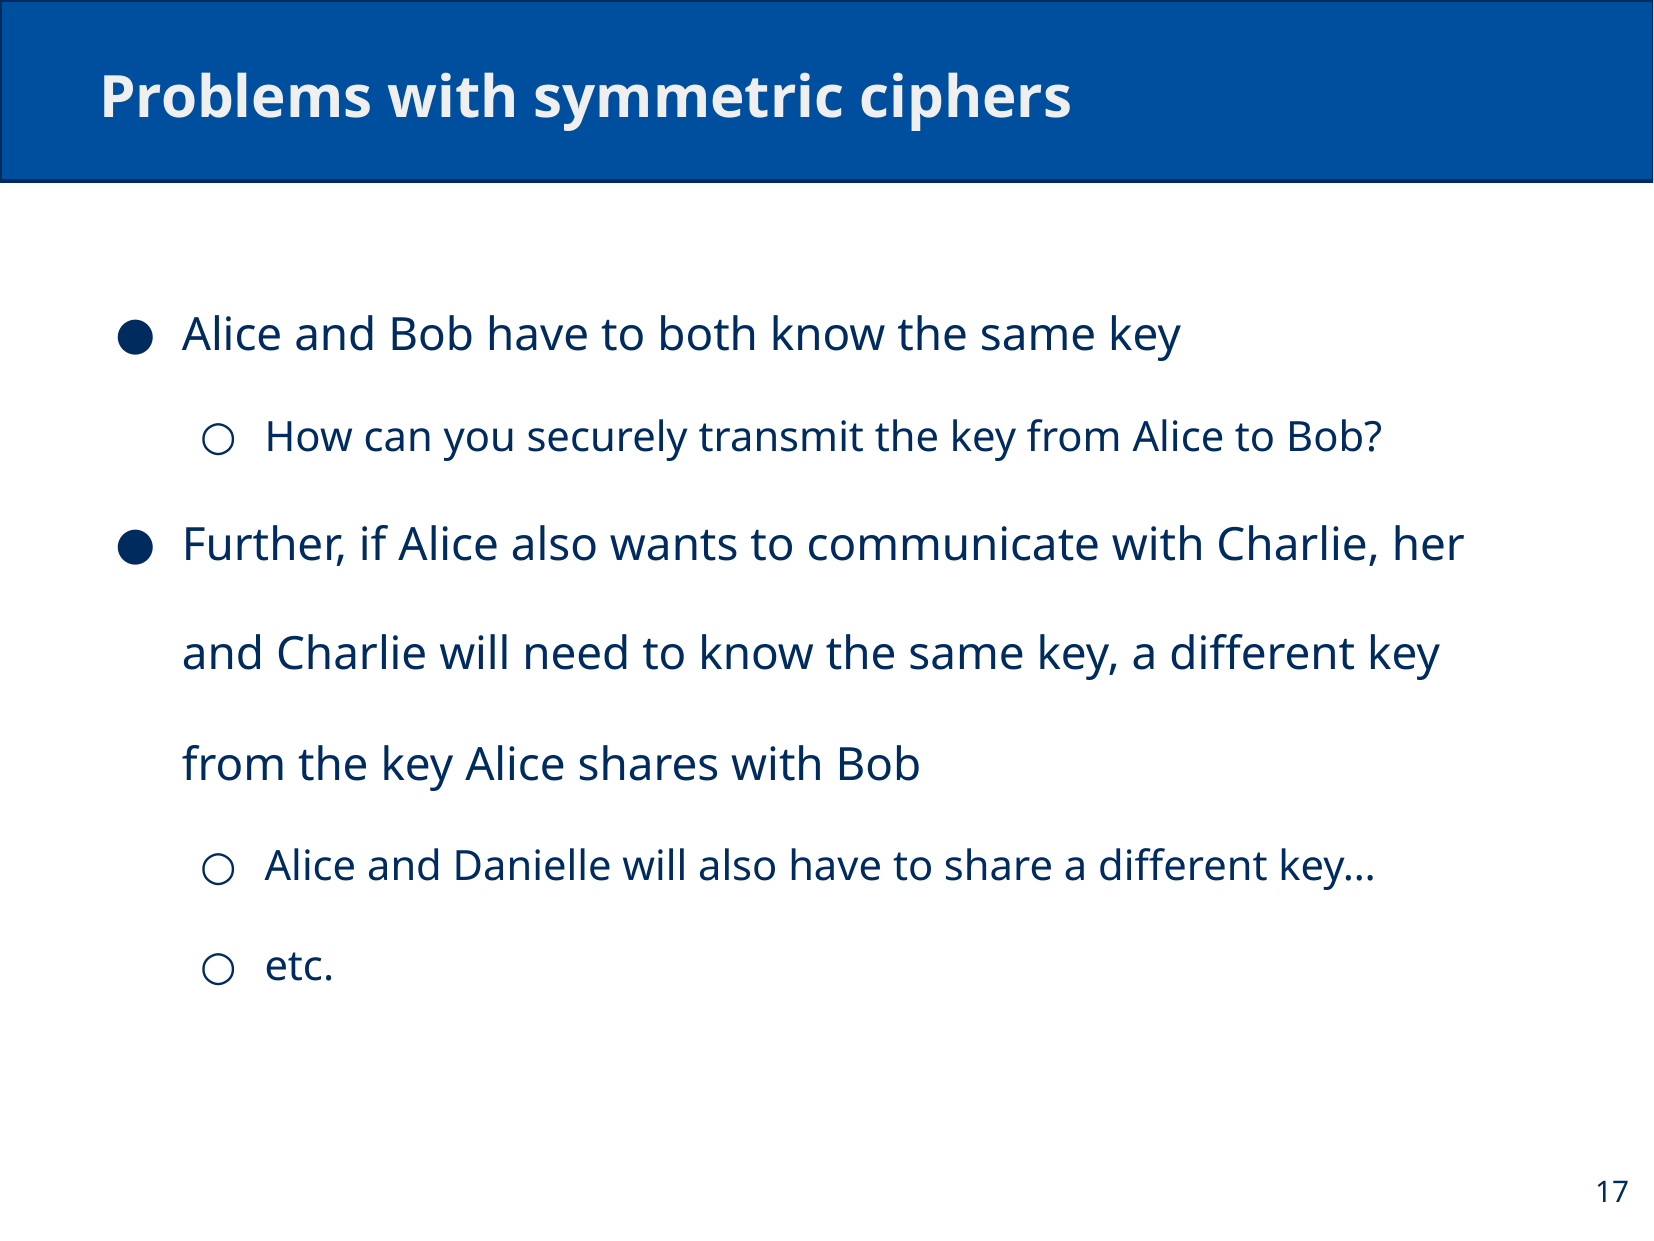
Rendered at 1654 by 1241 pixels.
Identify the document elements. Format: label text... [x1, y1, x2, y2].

title Problems with symmetric ciphers [82, 36, 1571, 146]
list Alice and Bob have to both know the same key How can you securely transmit the key from Alice to Bob? Further, if Alice also wants to communicate with Charlie, her and Charlie will need to know the same key, a different key from the key Alice shares with Bob Alice and Danielle will also have to share a different key… etc. [82, 232, 1571, 1188]
slide_number 17 [1546, 1145, 1647, 1241]
